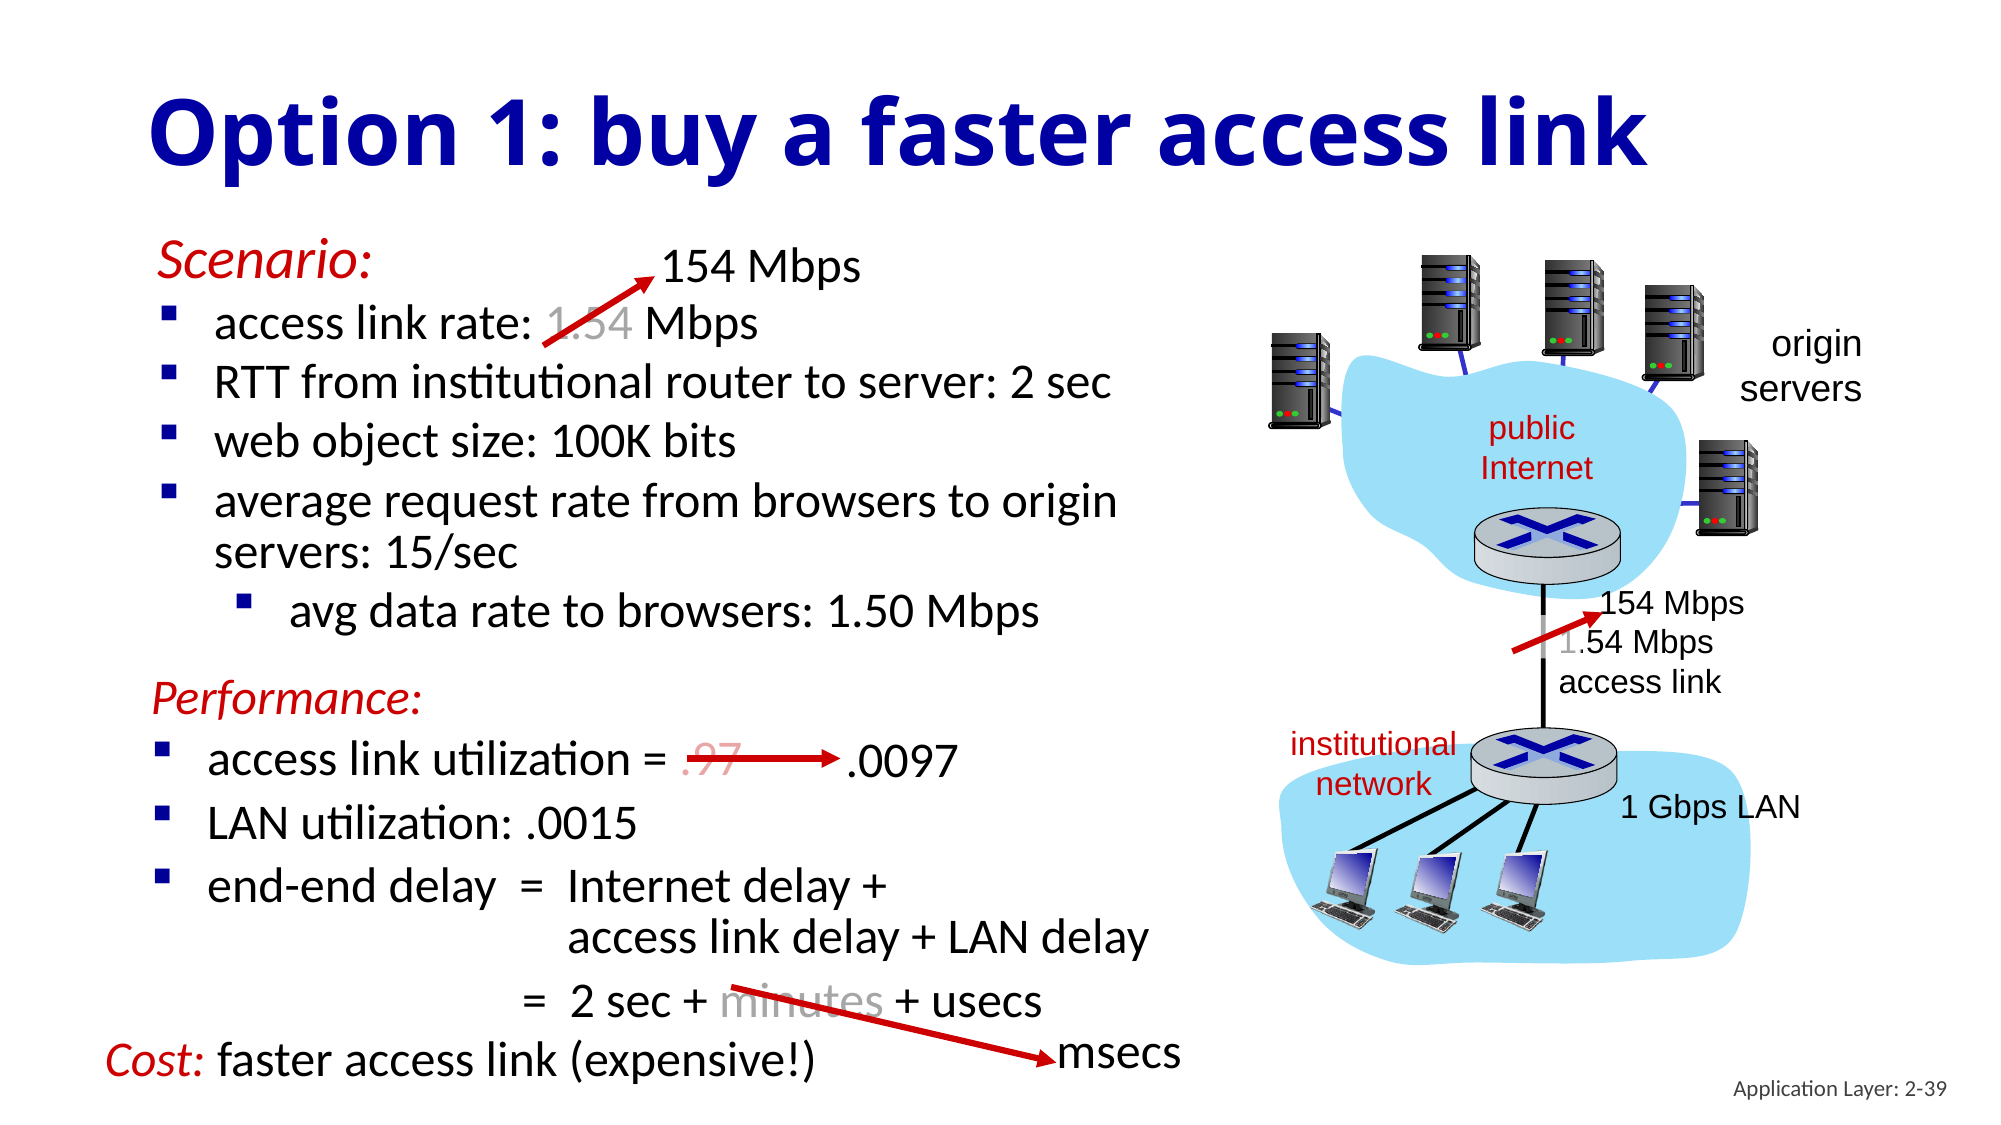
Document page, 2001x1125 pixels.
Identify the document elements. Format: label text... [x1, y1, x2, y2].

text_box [667, 719, 1091, 796]
text_box Performance: access link utilization = .97 LAN utilization: .0015 end-end delay = Internet delay + access link delay + LAN delay = 2 sec + minutes + usecs [136, 666, 1187, 1018]
text_box institutional network [1275, 714, 1473, 810]
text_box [1470, 727, 1617, 805]
text_box [1618, 750, 1736, 777]
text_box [1293, 844, 1380, 936]
text_box [1279, 805, 1751, 966]
text_box Cost: faster access link (expensive!) [90, 1018, 945, 1094]
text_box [1463, 846, 1550, 938]
slide_number Application Layer: 2-39 [1512, 1056, 1963, 1117]
text_box 1 Gbps LAN [1605, 777, 1817, 832]
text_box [713, 972, 1223, 1087]
text_box origin servers [1845, 311, 1878, 417]
title Option 1: buy a faster access link [131, 62, 1856, 209]
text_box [1377, 848, 1464, 940]
text_box 1.54 Mbps access link [1543, 659, 1739, 708]
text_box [536, 224, 1845, 659]
text_box Scenario: access link rate: 1.54 Mbps RTT from institutional router to server: 2 sec web object size: 100K bits average request rate from browsers to origin servers: 15/sec avg data rate to browsers: 1.50 Mbps [142, 223, 1148, 637]
